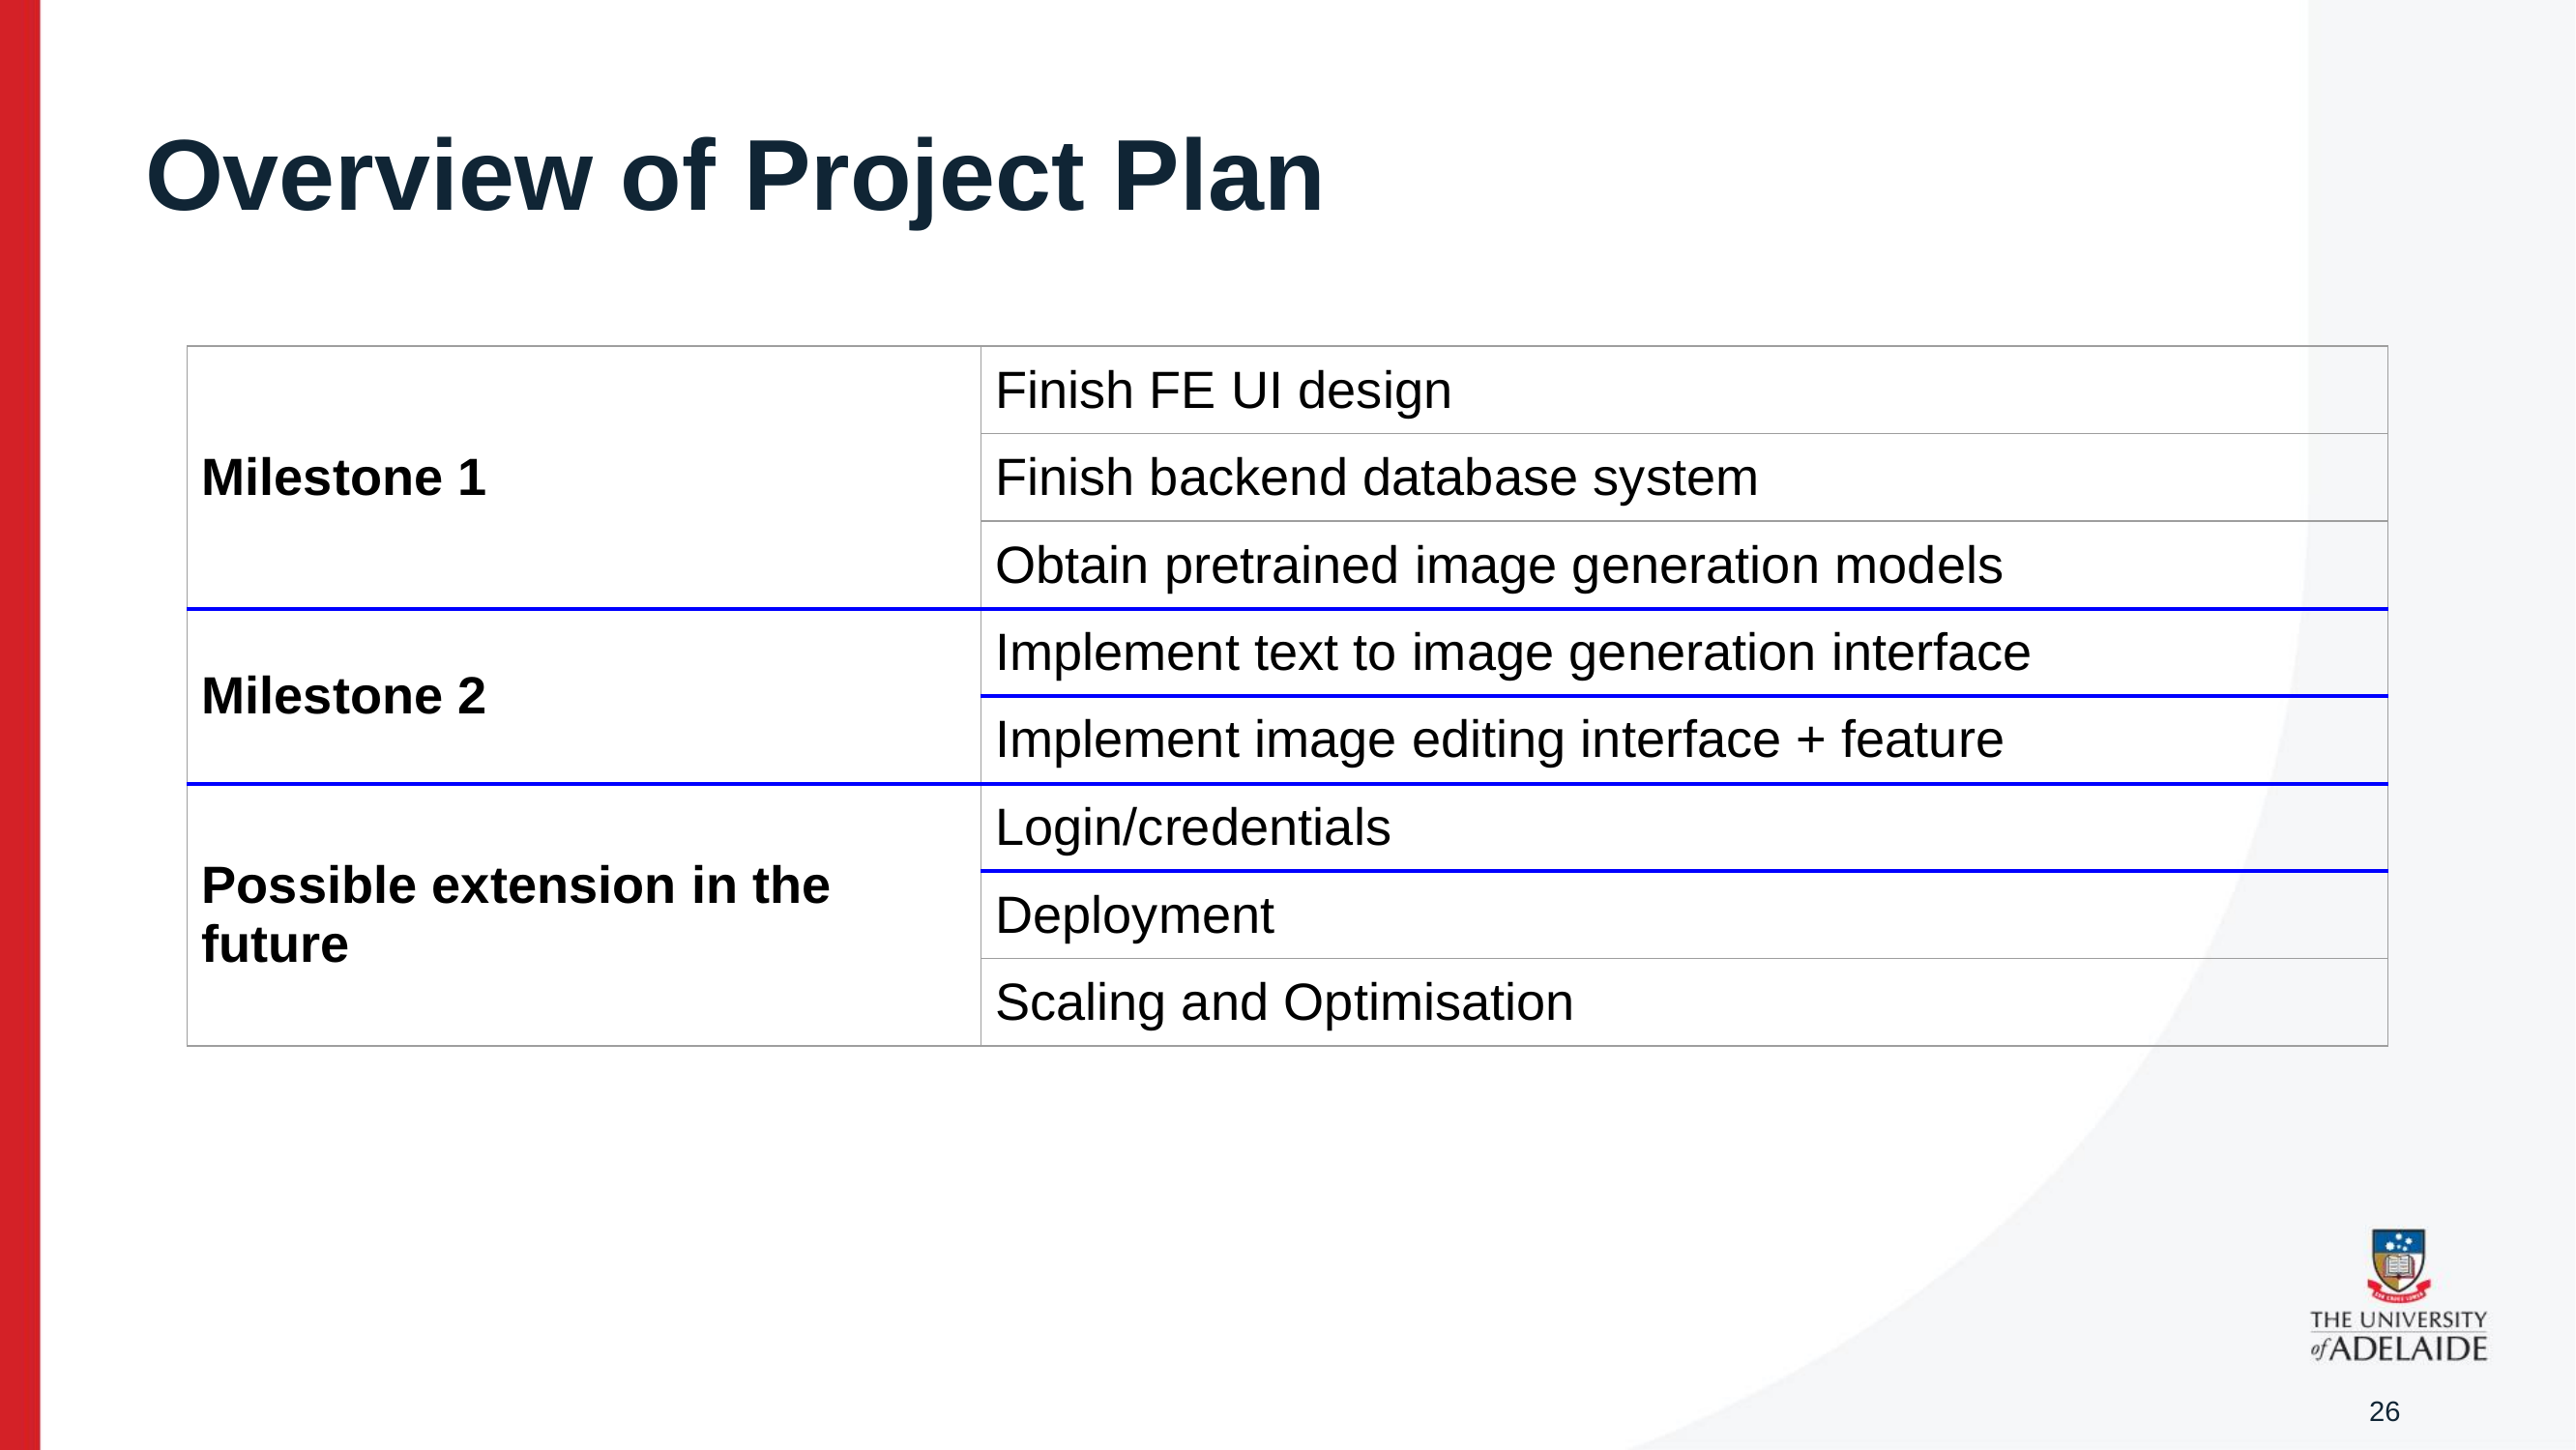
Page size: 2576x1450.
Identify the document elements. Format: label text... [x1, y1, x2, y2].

table_header Finish FE UI design [981, 347, 2387, 433]
title Overview of Project Plan [145, 85, 2401, 263]
slide_number ‹#› [1821, 1393, 2401, 1448]
table_cell Implement text to image generation interface [981, 611, 2387, 694]
table_cell Milestone 2 [188, 611, 981, 782]
table_cell Implement image editing interface + feature [981, 698, 2387, 782]
table_header Milestone 1 [188, 347, 981, 607]
table_cell Scaling and Optimisation [981, 959, 2387, 1045]
table_cell Deployment [981, 873, 2387, 958]
picture [0, 0, 2576, 1450]
table_cell Finish backend database system [981, 434, 2387, 520]
table_cell Obtain pretrained image generation models [981, 522, 2387, 607]
table_cell Login/credentials [981, 786, 2387, 869]
table_cell Possible extension in the future [188, 786, 981, 1045]
